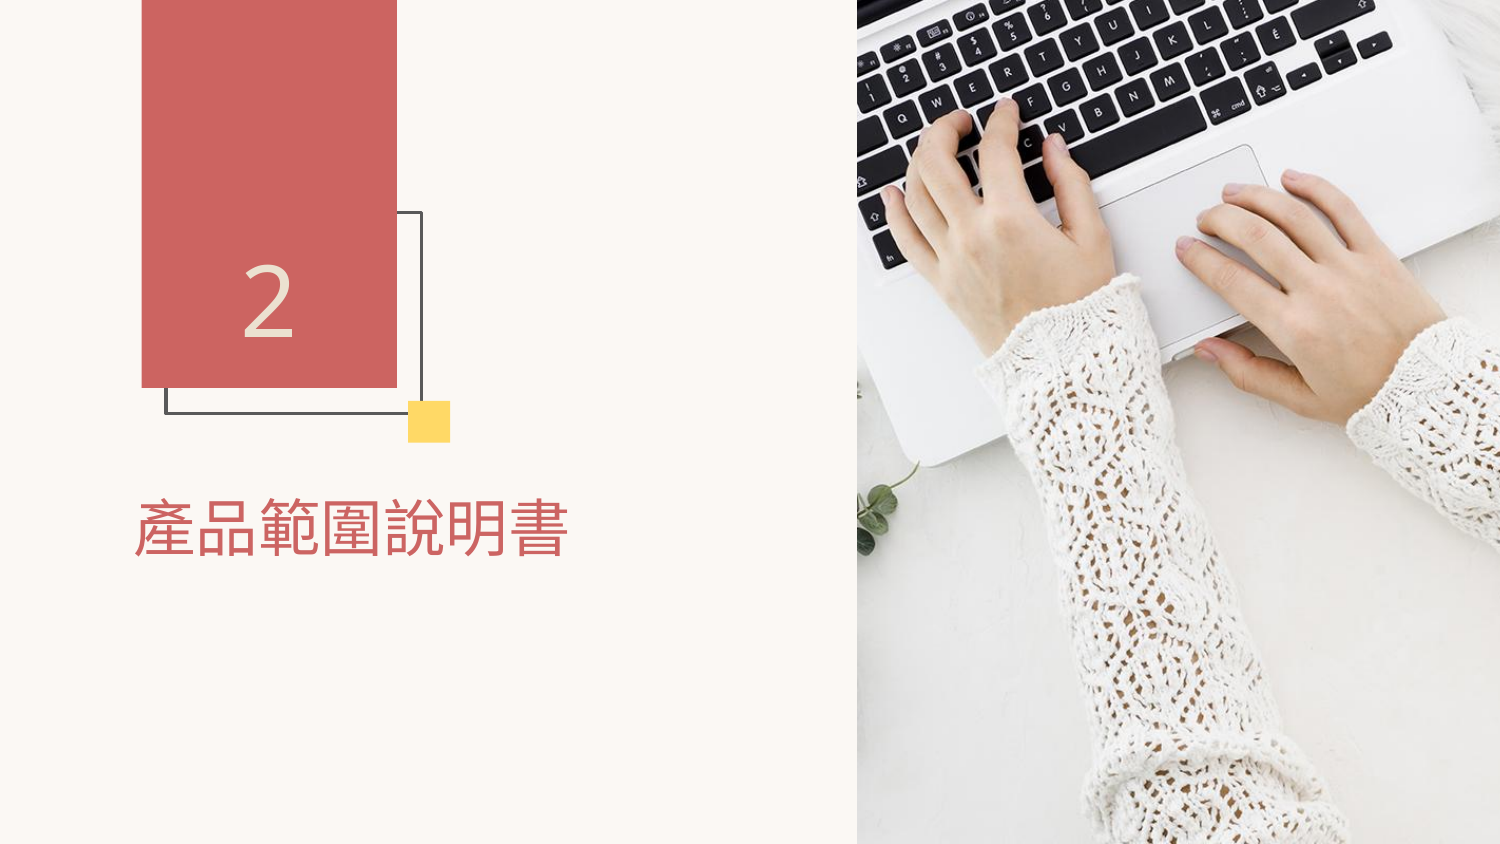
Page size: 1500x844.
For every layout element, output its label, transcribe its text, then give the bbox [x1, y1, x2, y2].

title 產品範圍說明書 [118, 474, 851, 608]
title 2 [108, 212, 431, 373]
picture [856, 0, 1500, 844]
